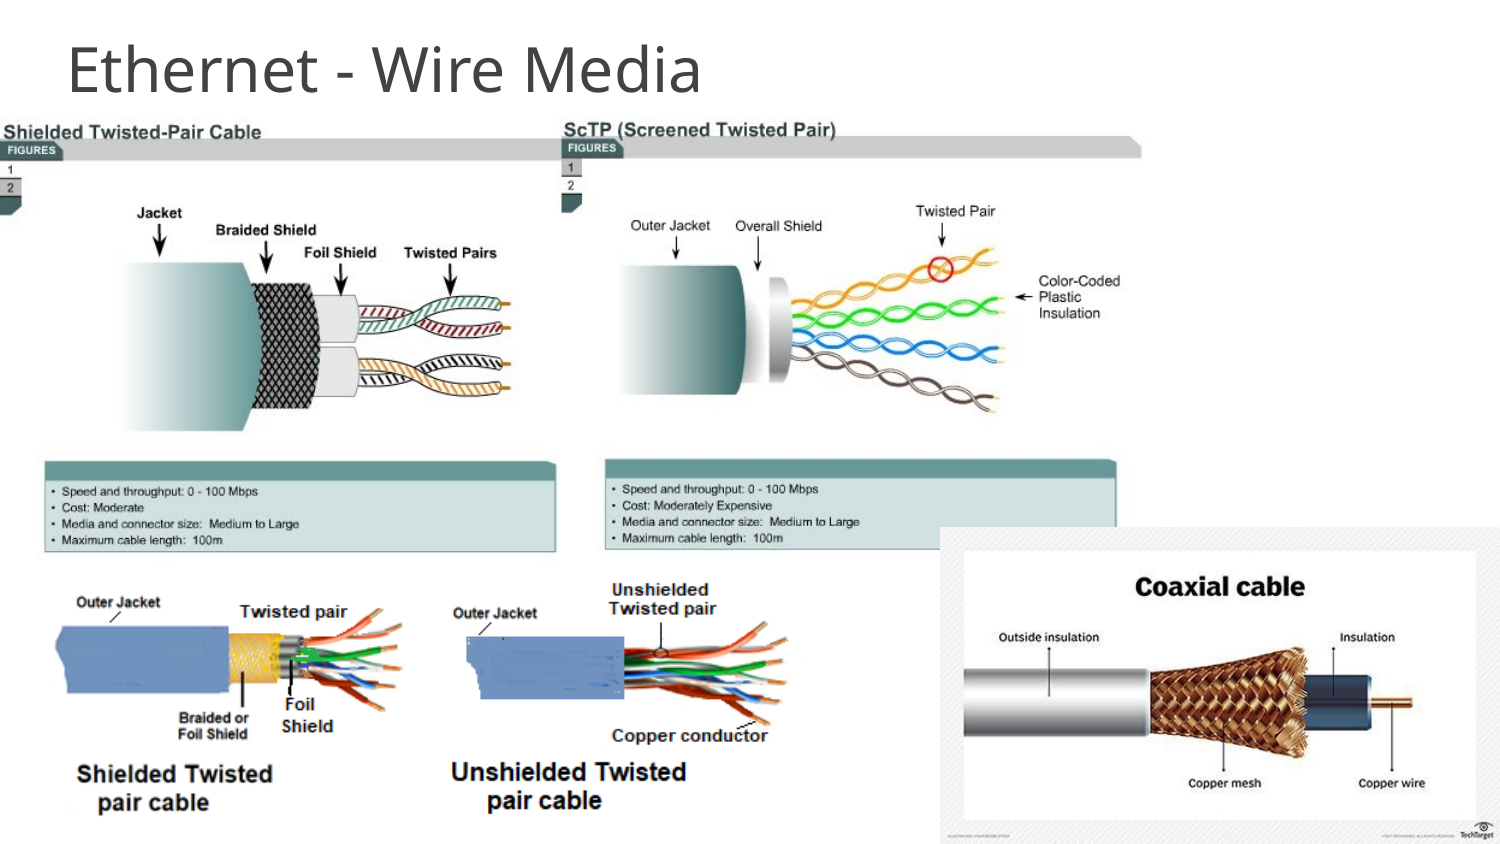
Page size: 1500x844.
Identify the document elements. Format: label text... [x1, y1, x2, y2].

picture [0, 117, 1500, 844]
title Ethernet - Wire Media [51, 0, 1449, 121]
